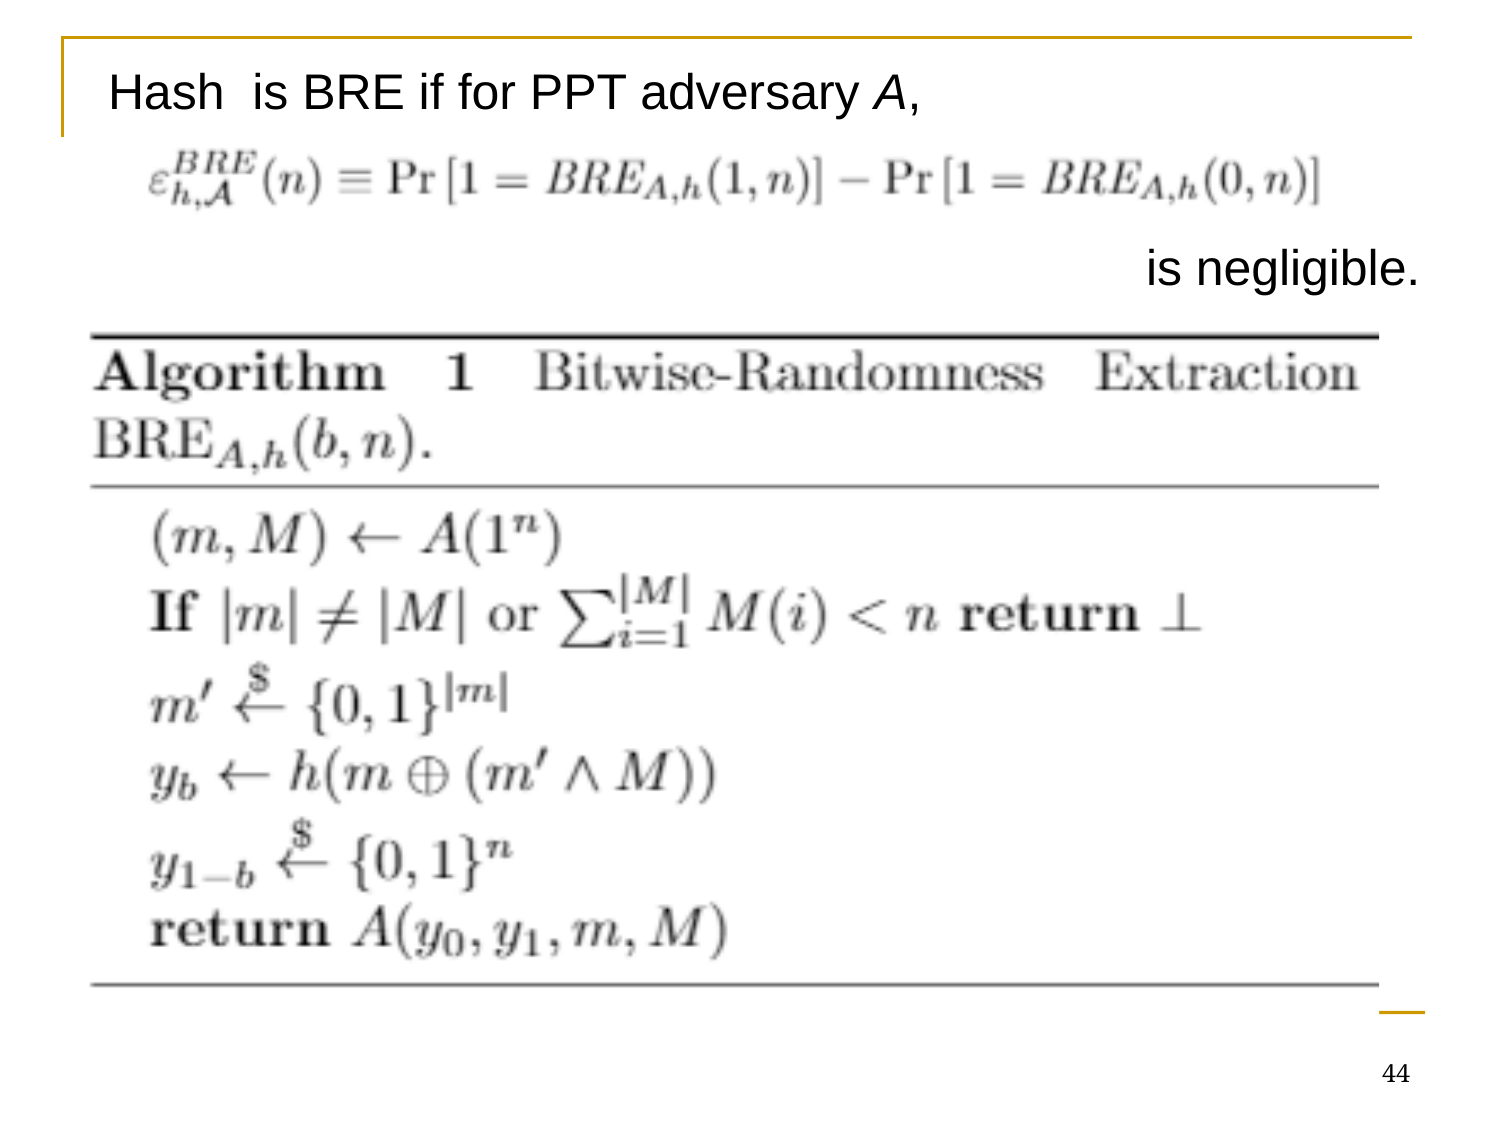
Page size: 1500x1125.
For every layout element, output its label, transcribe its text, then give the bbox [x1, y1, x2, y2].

text_box is negligible. [1131, 227, 1436, 303]
picture [133, 127, 1338, 231]
picture [44, 303, 1380, 1025]
slide_number 44 [1074, 1024, 1425, 1100]
